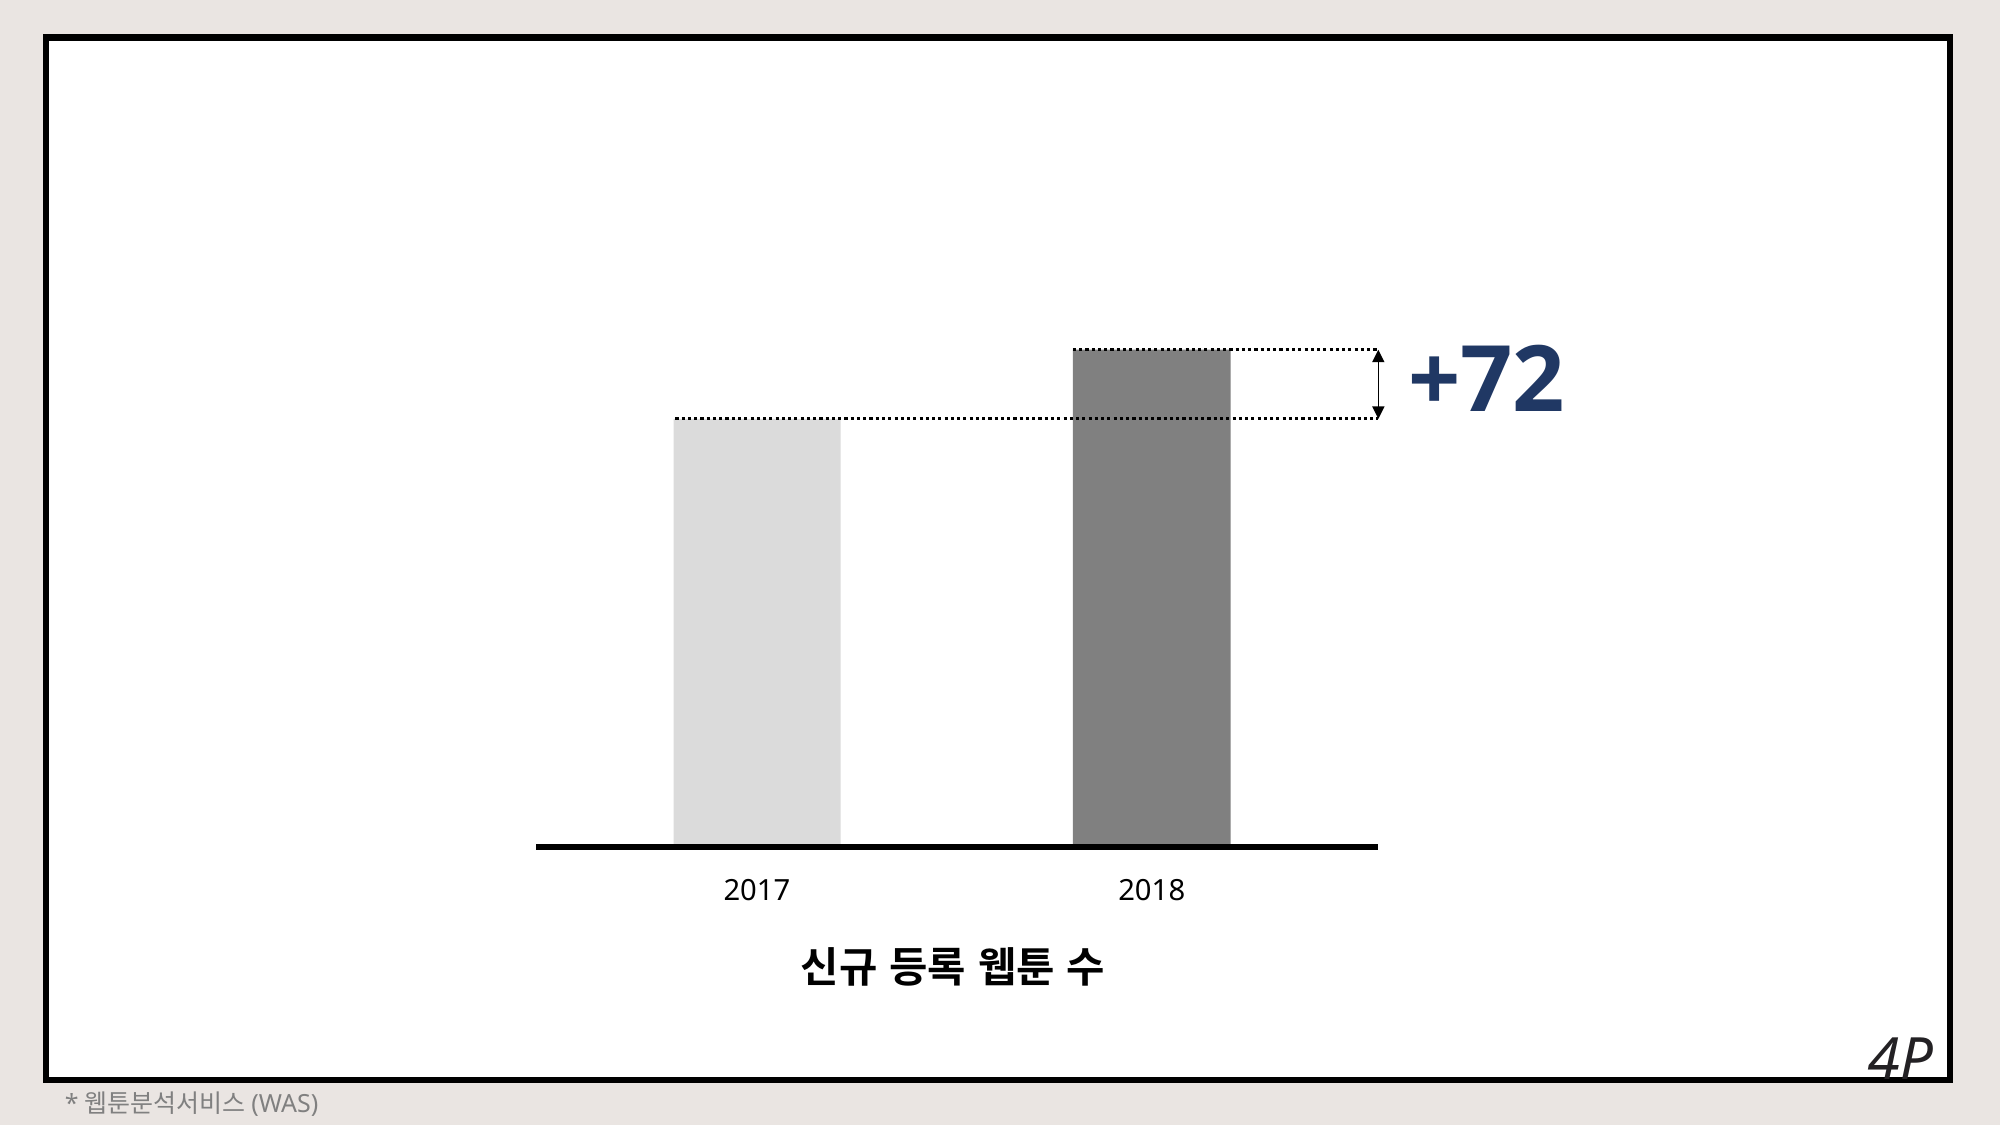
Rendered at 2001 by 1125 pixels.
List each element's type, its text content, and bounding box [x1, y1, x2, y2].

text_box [630, 848, 884, 923]
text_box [630, 418, 884, 846]
text_box [45, 36, 1951, 1081]
text_box 신규 등록 웹툰 수 [705, 933, 1201, 1000]
text_box 4P [1837, 1013, 1963, 1099]
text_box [1032, 419, 1272, 846]
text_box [1032, 349, 1272, 418]
text_box +72 [1321, 312, 1653, 456]
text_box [1032, 848, 1272, 923]
text_box *웹툰분석서비스(WAS) [49, 1080, 868, 1125]
